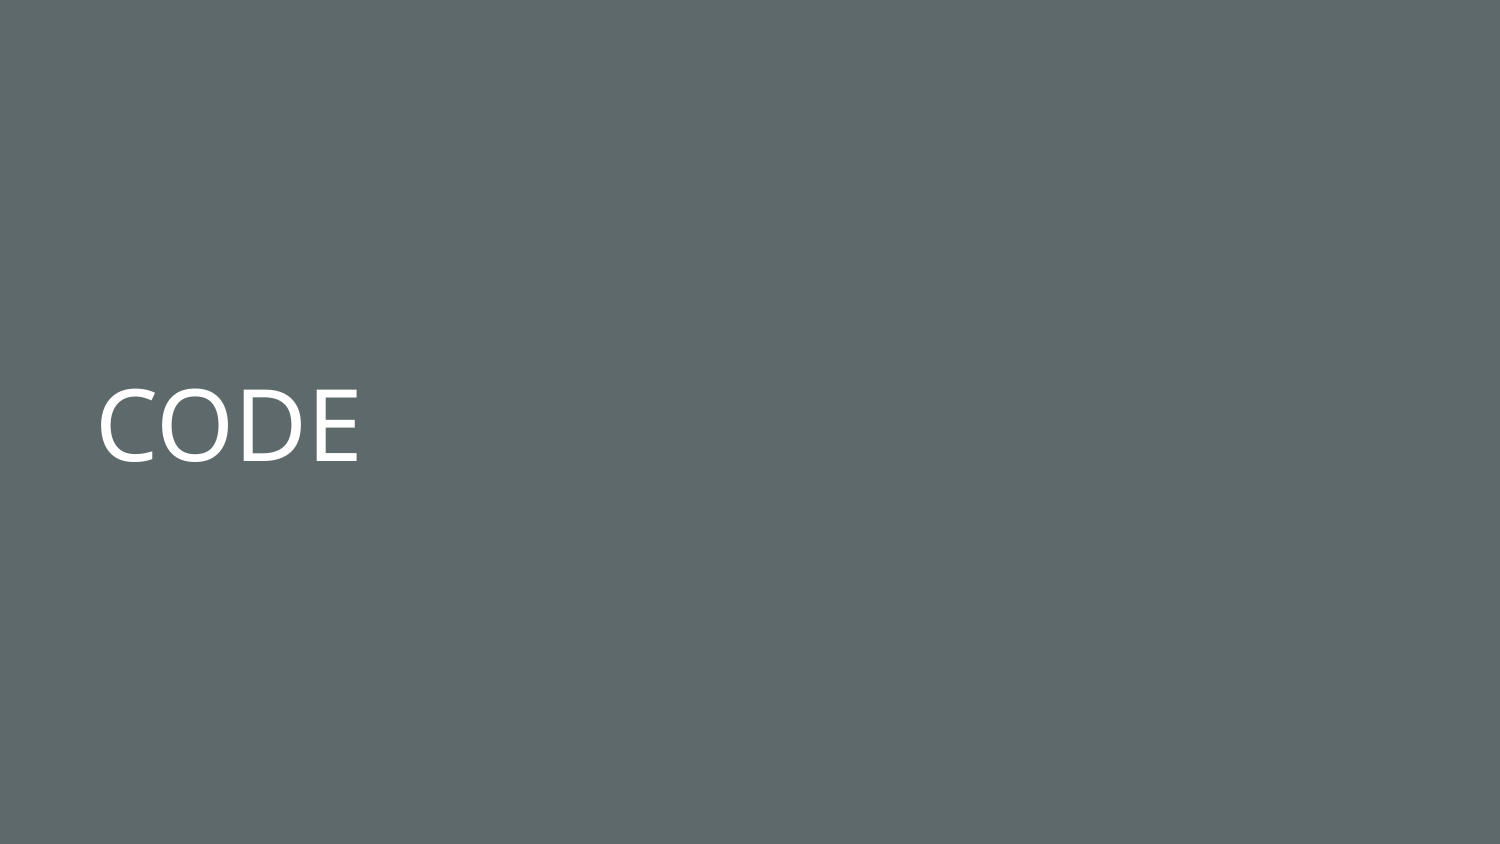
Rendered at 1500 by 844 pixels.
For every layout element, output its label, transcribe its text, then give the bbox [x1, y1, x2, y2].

title CODE [80, 86, 1003, 758]
